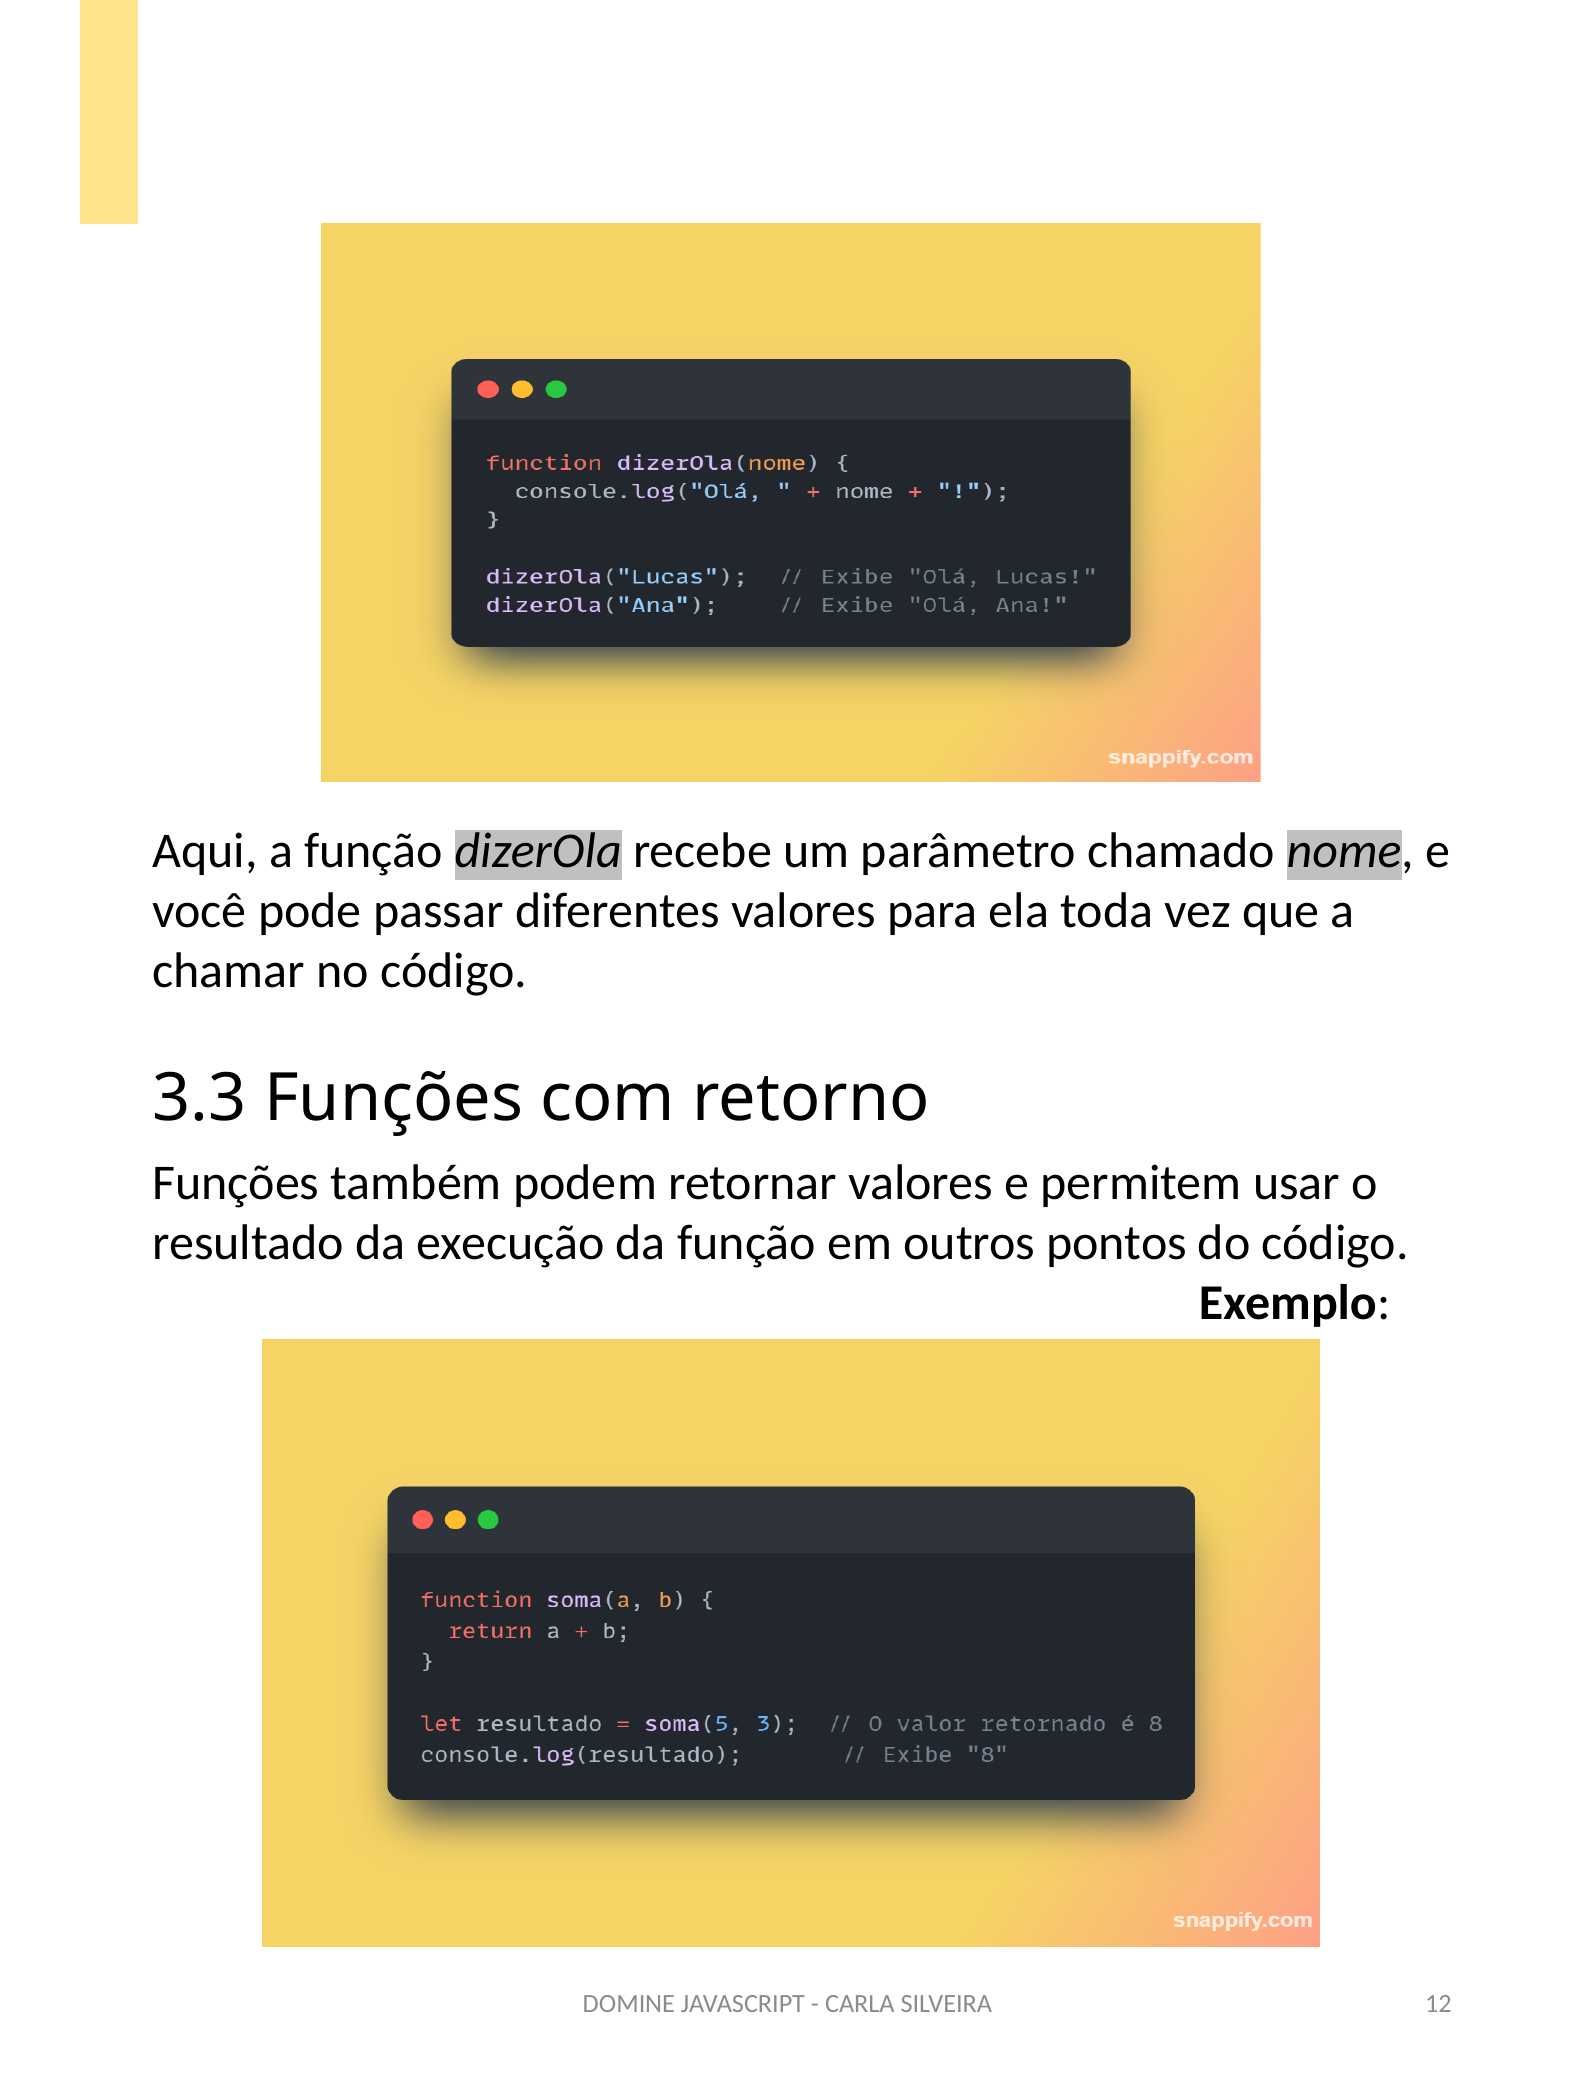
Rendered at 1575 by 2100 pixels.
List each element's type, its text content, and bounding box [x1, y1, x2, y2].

footer DOMINE JAVASCRIPT - CARLA SILVEIRA [521, 1947, 1054, 2059]
picture [320, 223, 1261, 782]
text_box [79, 0, 139, 225]
text_box Funções também podem retornar valores e permitem usar o resultado da execução da função em outros pontos do código. Exemplo: [137, 1142, 1490, 1338]
slide_number 12 [1112, 1946, 1467, 2059]
text_box 3.3 Funções com retorno [137, 1046, 1490, 1142]
text_box Aqui, a função dizerOla recebe um parâmetro chamado nome, e você pode passar diferentes valores para ela toda vez que a chamar no código. [137, 810, 1490, 1005]
picture [262, 1339, 1320, 1947]
